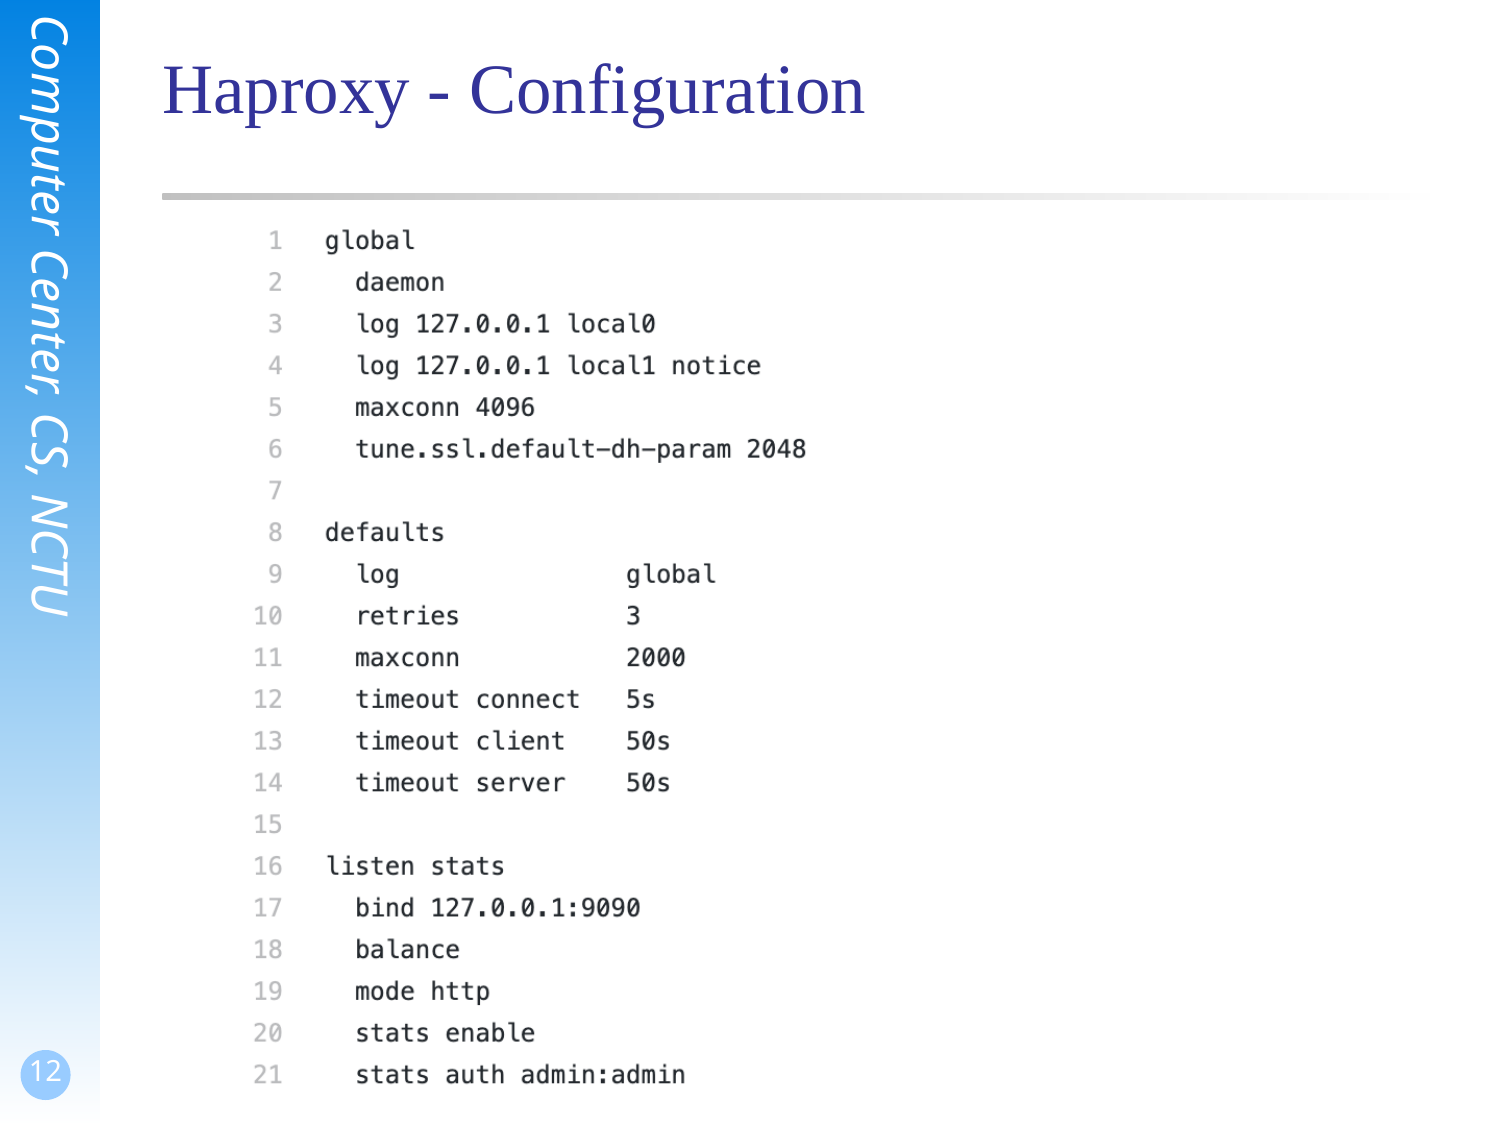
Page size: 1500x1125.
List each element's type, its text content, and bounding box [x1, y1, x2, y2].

picture [208, 222, 1292, 1101]
title Haproxy - Configuration [162, 42, 1438, 231]
